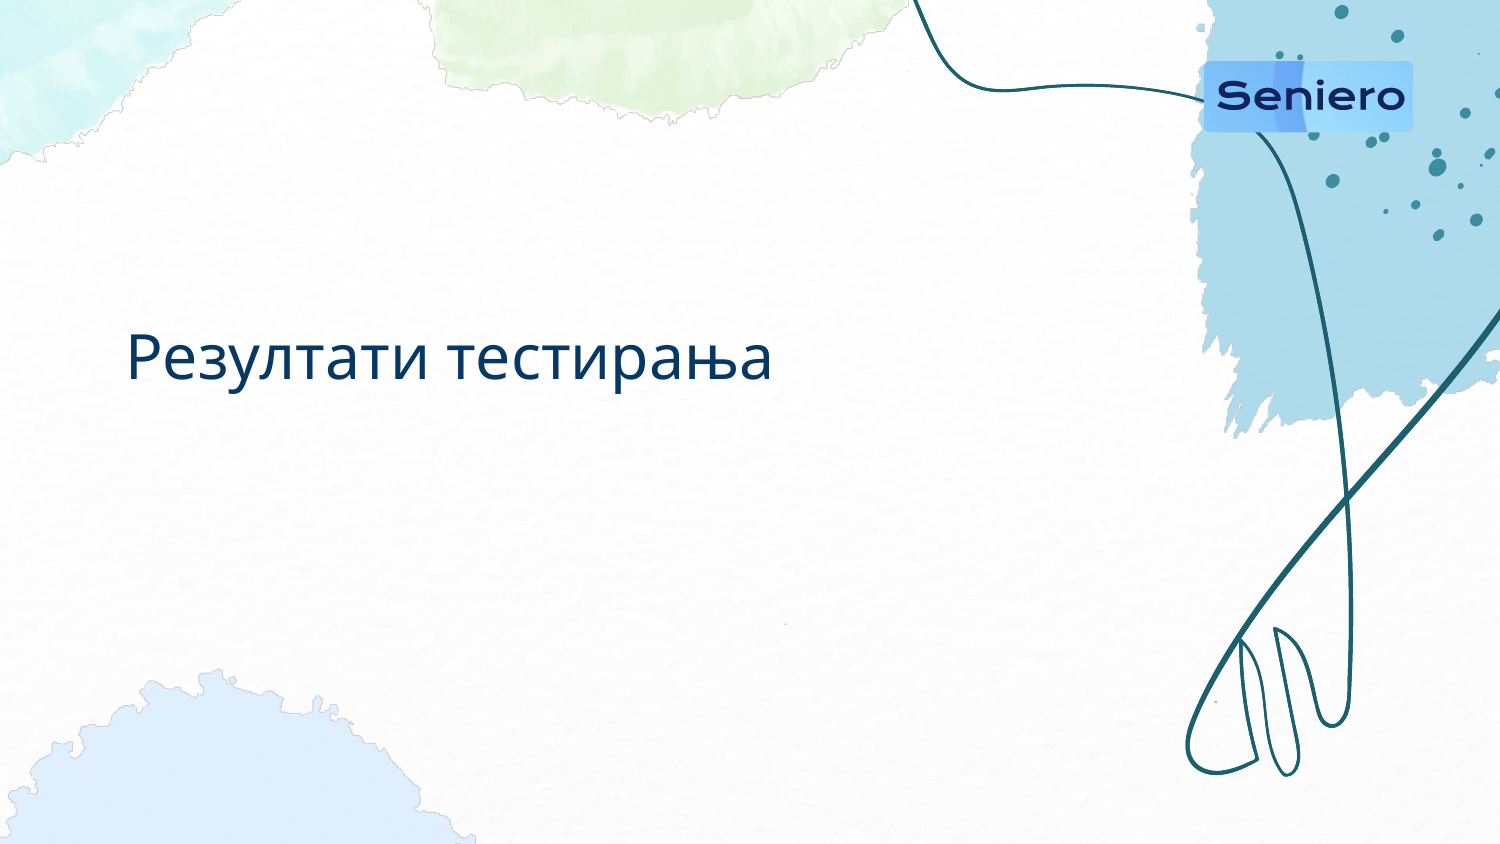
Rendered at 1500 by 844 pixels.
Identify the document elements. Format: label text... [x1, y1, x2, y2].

text_box [913, 0, 1198, 101]
title Резултати тестирања [110, 307, 818, 402]
picture [0, 0, 1500, 844]
picture [1242, 507, 1348, 773]
picture [1190, 644, 1255, 770]
text_box [1185, 141, 1500, 777]
picture [918, 0, 1190, 95]
